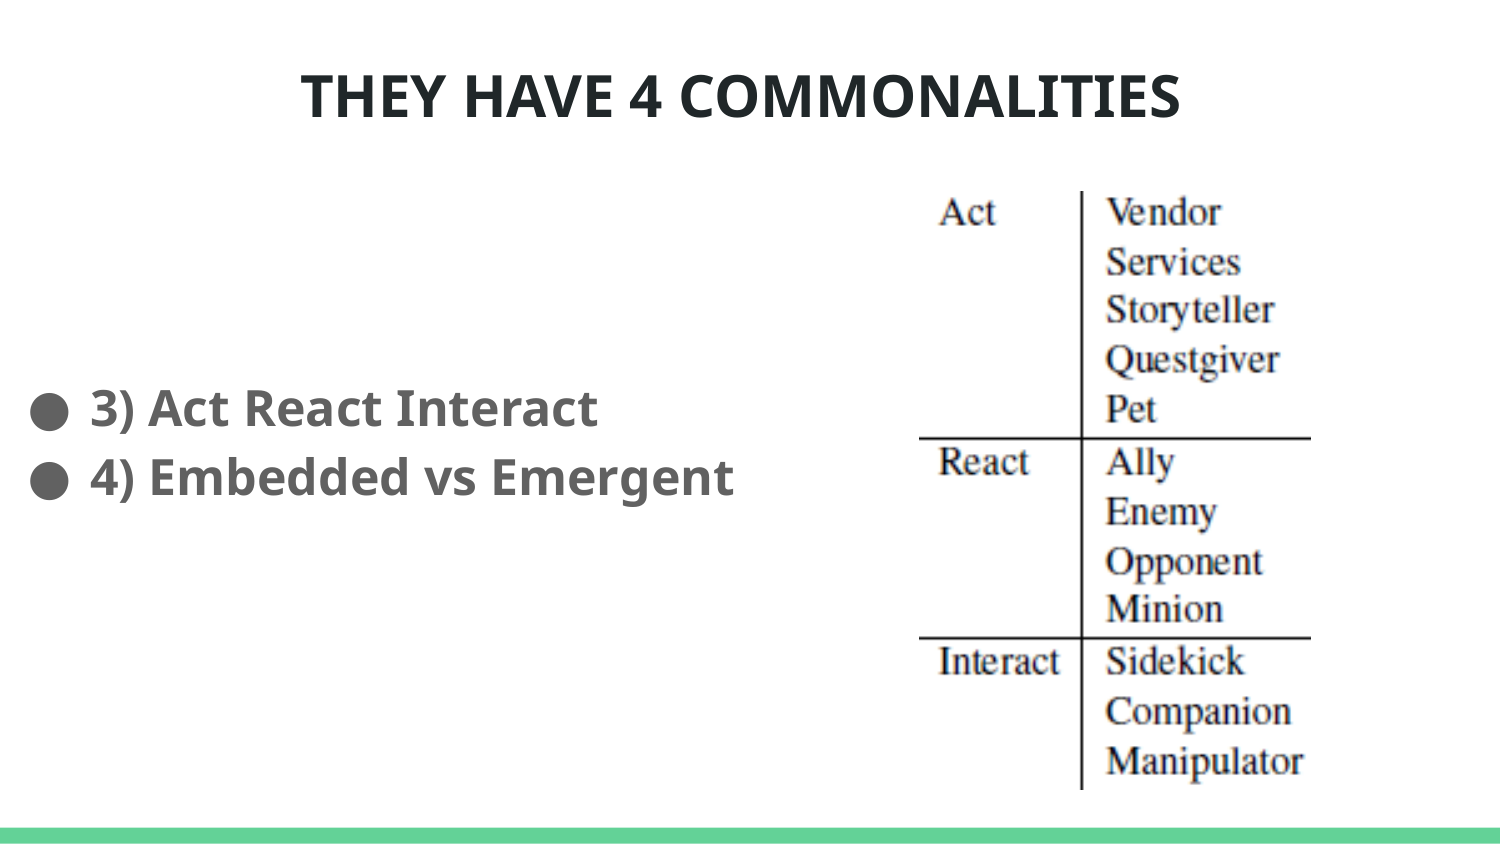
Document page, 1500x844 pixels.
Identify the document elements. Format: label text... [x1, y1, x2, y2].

picture [918, 191, 1311, 791]
list 3) Act React Interact 4) Embedded vs Emergent [0, 258, 1398, 820]
title THEY HAVE 4 COMMONALITIES [285, 43, 1500, 138]
